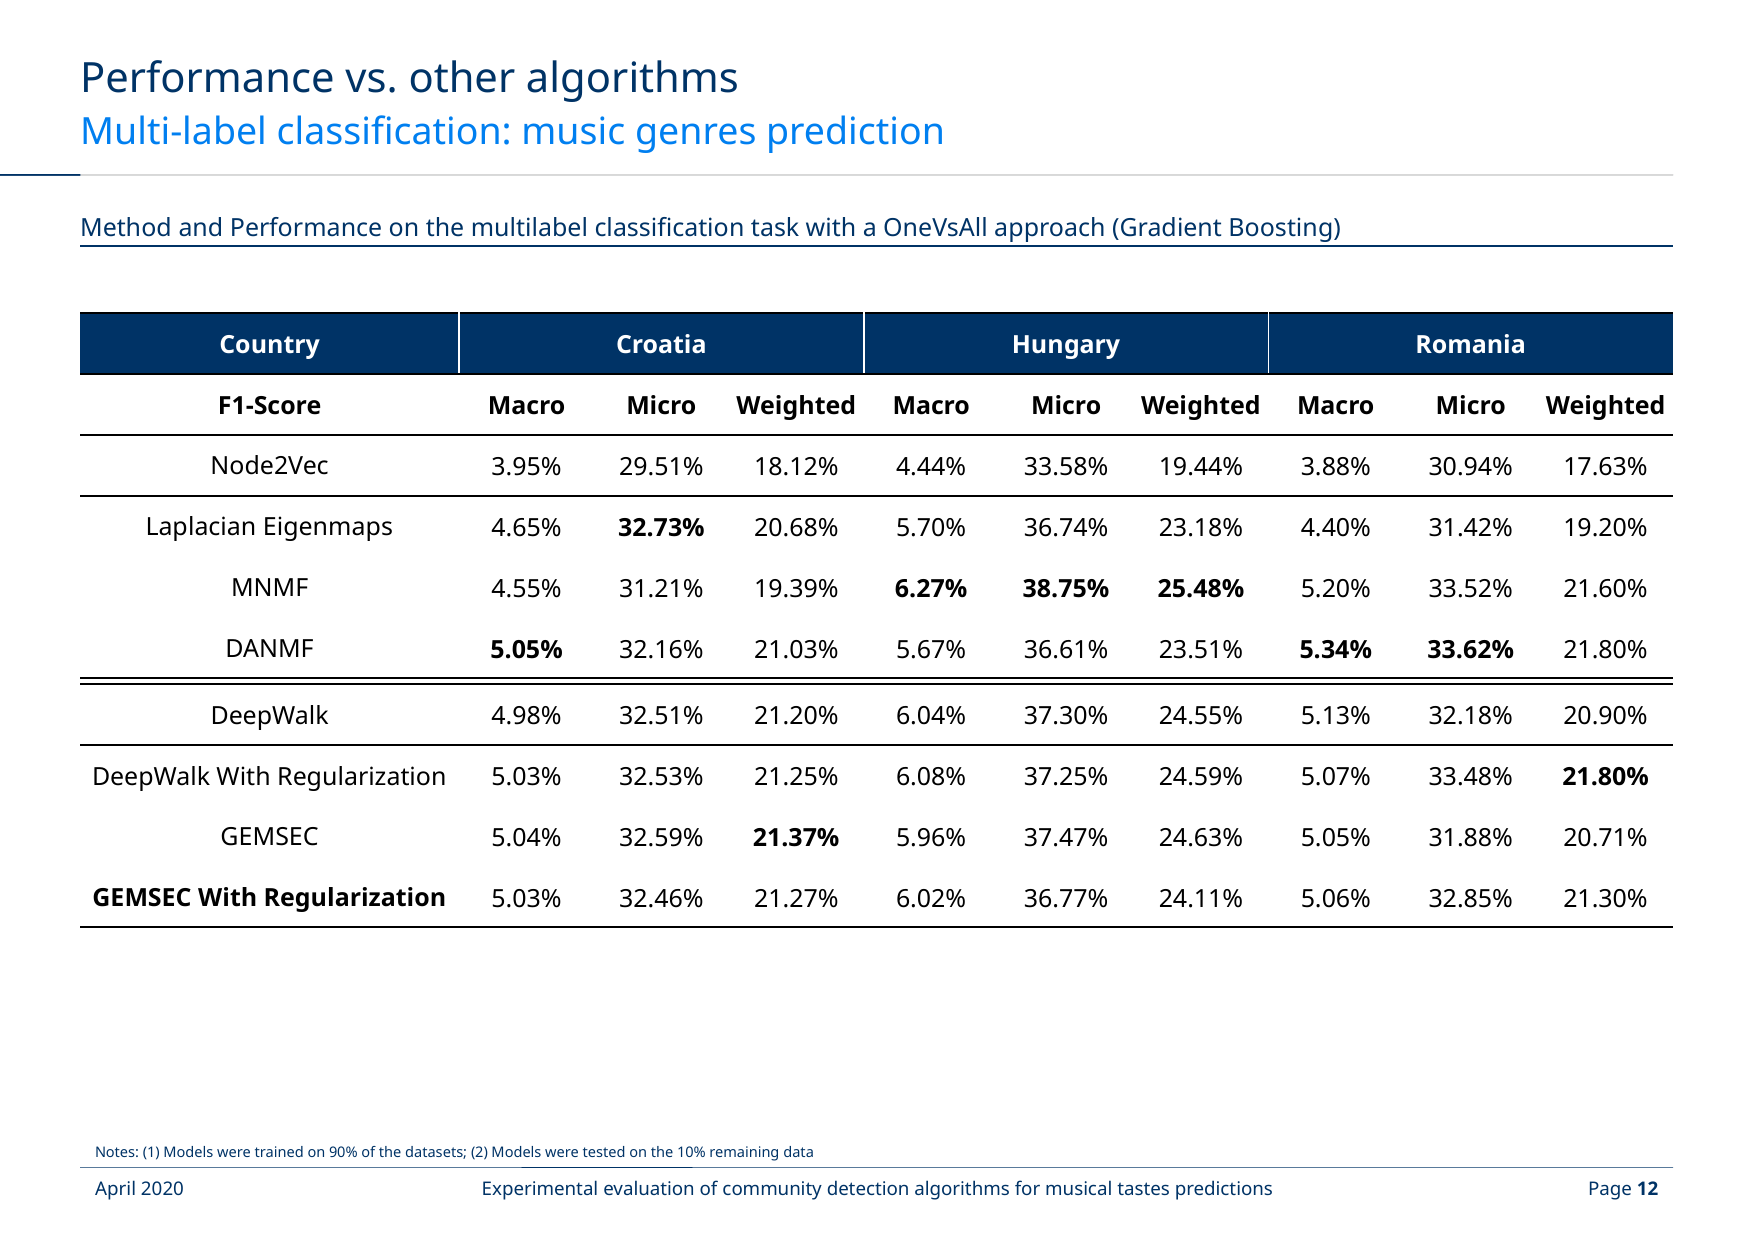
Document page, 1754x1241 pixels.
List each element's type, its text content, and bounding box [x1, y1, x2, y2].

table_cell 33.62% [1403, 617, 1538, 677]
table_cell Micro [1403, 375, 1538, 434]
table_cell 5.04% [459, 806, 594, 867]
table_cell 5.34% [1268, 617, 1403, 677]
table_cell Macro [459, 375, 594, 434]
table_cell 5.05% [459, 617, 594, 677]
table_cell 32.85% [1403, 867, 1538, 926]
table_cell [1268, 679, 1403, 683]
table_cell 36.61% [999, 617, 1134, 677]
table_cell 5.06% [1268, 867, 1403, 926]
table_cell 5.96% [864, 806, 999, 867]
table_cell 4.55% [459, 556, 594, 617]
table_cell 32.59% [594, 806, 729, 867]
table_cell 36.77% [999, 867, 1134, 926]
table_cell 6.02% [864, 867, 999, 926]
table_cell 19.39% [729, 556, 864, 617]
table_cell 3.95% [459, 436, 594, 495]
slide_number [80, 1168, 336, 1208]
table_cell 33.48% [1403, 746, 1538, 806]
table_header Country [80, 314, 458, 373]
table_cell Node2Vec [80, 436, 459, 495]
table_cell 33.58% [999, 436, 1134, 495]
table_cell 5.20% [1268, 556, 1403, 617]
table_cell GEMSEC With Regularization [80, 867, 459, 926]
table_cell 5.67% [864, 617, 999, 677]
table_cell 3.88% [1268, 436, 1403, 495]
table_cell Micro [594, 375, 729, 434]
table_cell [1538, 679, 1673, 683]
table_cell 24.63% [1134, 806, 1268, 867]
table_cell 17.63% [1538, 436, 1673, 495]
table_cell 21.20% [729, 685, 864, 744]
table_cell 5.05% [1268, 806, 1403, 867]
table_cell GEMSEC [80, 806, 459, 867]
table_cell 31.21% [594, 556, 729, 617]
table_cell 20.90% [1538, 685, 1673, 744]
table_header Romania [1269, 314, 1673, 373]
table_cell 4.65% [459, 497, 594, 556]
table_cell 29.51% [594, 436, 729, 495]
table_cell 32.18% [1403, 685, 1538, 744]
table_cell 32.53% [594, 746, 729, 806]
table_cell [1403, 679, 1538, 683]
table_cell 5.03% [459, 746, 594, 806]
table_cell 37.47% [999, 806, 1134, 867]
table_cell 21.03% [729, 617, 864, 677]
table_cell DANMF [80, 617, 459, 677]
table_cell [459, 679, 594, 683]
slide_number Page 12 [1418, 1169, 1674, 1210]
table_cell [594, 679, 729, 683]
table_cell 4.44% [864, 436, 999, 495]
table_cell Laplacian Eigenmaps [80, 497, 459, 556]
title Performance vs. other algorithms [80, 55, 1674, 97]
table_cell 21.25% [729, 746, 864, 806]
list Notes: (1) Models were trained on 90% of the datasets; (2) Models were tested on the 10% remaining data [80, 1119, 1674, 1167]
table_cell 5.03% [459, 867, 594, 926]
table_cell 19.44% [1134, 436, 1268, 495]
table_cell 33.52% [1403, 556, 1538, 617]
table_cell Micro [999, 375, 1134, 434]
table_cell [864, 679, 999, 683]
table_cell [999, 679, 1134, 683]
table_cell 37.30% [999, 685, 1134, 744]
table_cell Macro [1268, 375, 1403, 434]
table_cell 21.37% [729, 806, 864, 867]
table_cell MNMF [80, 556, 459, 617]
table_cell [80, 679, 459, 683]
table_cell 18.12% [729, 436, 864, 495]
table_cell 30.94% [1403, 436, 1538, 495]
table_cell 4.98% [459, 685, 594, 744]
table_cell 19.20% [1538, 497, 1673, 556]
table_cell [729, 679, 864, 683]
table_cell 5.07% [1268, 746, 1403, 806]
table_cell Weighted [729, 375, 864, 434]
table_cell 24.11% [1134, 867, 1268, 926]
table_cell Weighted [1134, 375, 1268, 434]
table_cell 23.51% [1134, 617, 1268, 677]
table_cell 32.73% [594, 497, 729, 556]
table_cell 21.27% [729, 867, 864, 926]
table_cell 23.18% [1134, 497, 1268, 556]
table_cell 6.27% [864, 556, 999, 617]
list Method and Performance on the multilabel classification task with a OneVsAll approach (Gradient Boosting) [80, 206, 1674, 246]
table_cell Weighted [1538, 375, 1673, 434]
table_cell 25.48% [1134, 556, 1268, 617]
table_cell 21.30% [1538, 867, 1673, 926]
table_cell F1-Score [80, 375, 459, 434]
table_cell 21.80% [1538, 617, 1673, 677]
table_cell 38.75% [999, 556, 1134, 617]
table_cell Macro [864, 375, 999, 434]
table_cell 32.16% [594, 617, 729, 677]
table_cell [1134, 679, 1268, 683]
table_cell 21.80% [1538, 746, 1673, 806]
table_cell 21.60% [1538, 556, 1673, 617]
table_cell 32.46% [594, 867, 729, 926]
table_header Hungary [865, 314, 1268, 373]
table_cell 24.55% [1134, 685, 1268, 744]
table_cell DeepWalk [80, 685, 459, 744]
table_cell 37.25% [999, 746, 1134, 806]
table_cell DeepWalk With Regularization [80, 746, 459, 806]
table_cell 31.88% [1403, 806, 1538, 867]
table_cell 36.74% [999, 497, 1134, 556]
table_cell 5.70% [864, 497, 999, 556]
table_cell 6.04% [864, 685, 999, 744]
table_cell 32.51% [594, 685, 729, 744]
table_cell 5.13% [1268, 685, 1403, 744]
table_cell 20.68% [729, 497, 864, 556]
table_cell 20.71% [1538, 806, 1673, 867]
table_cell 6.08% [864, 746, 999, 806]
table_cell 4.40% [1268, 497, 1403, 556]
table_cell 31.42% [1403, 497, 1538, 556]
list Multi-label classification: music genres prediction [80, 108, 1674, 151]
table_header Croatia [460, 314, 863, 373]
table_cell 24.59% [1134, 746, 1268, 806]
